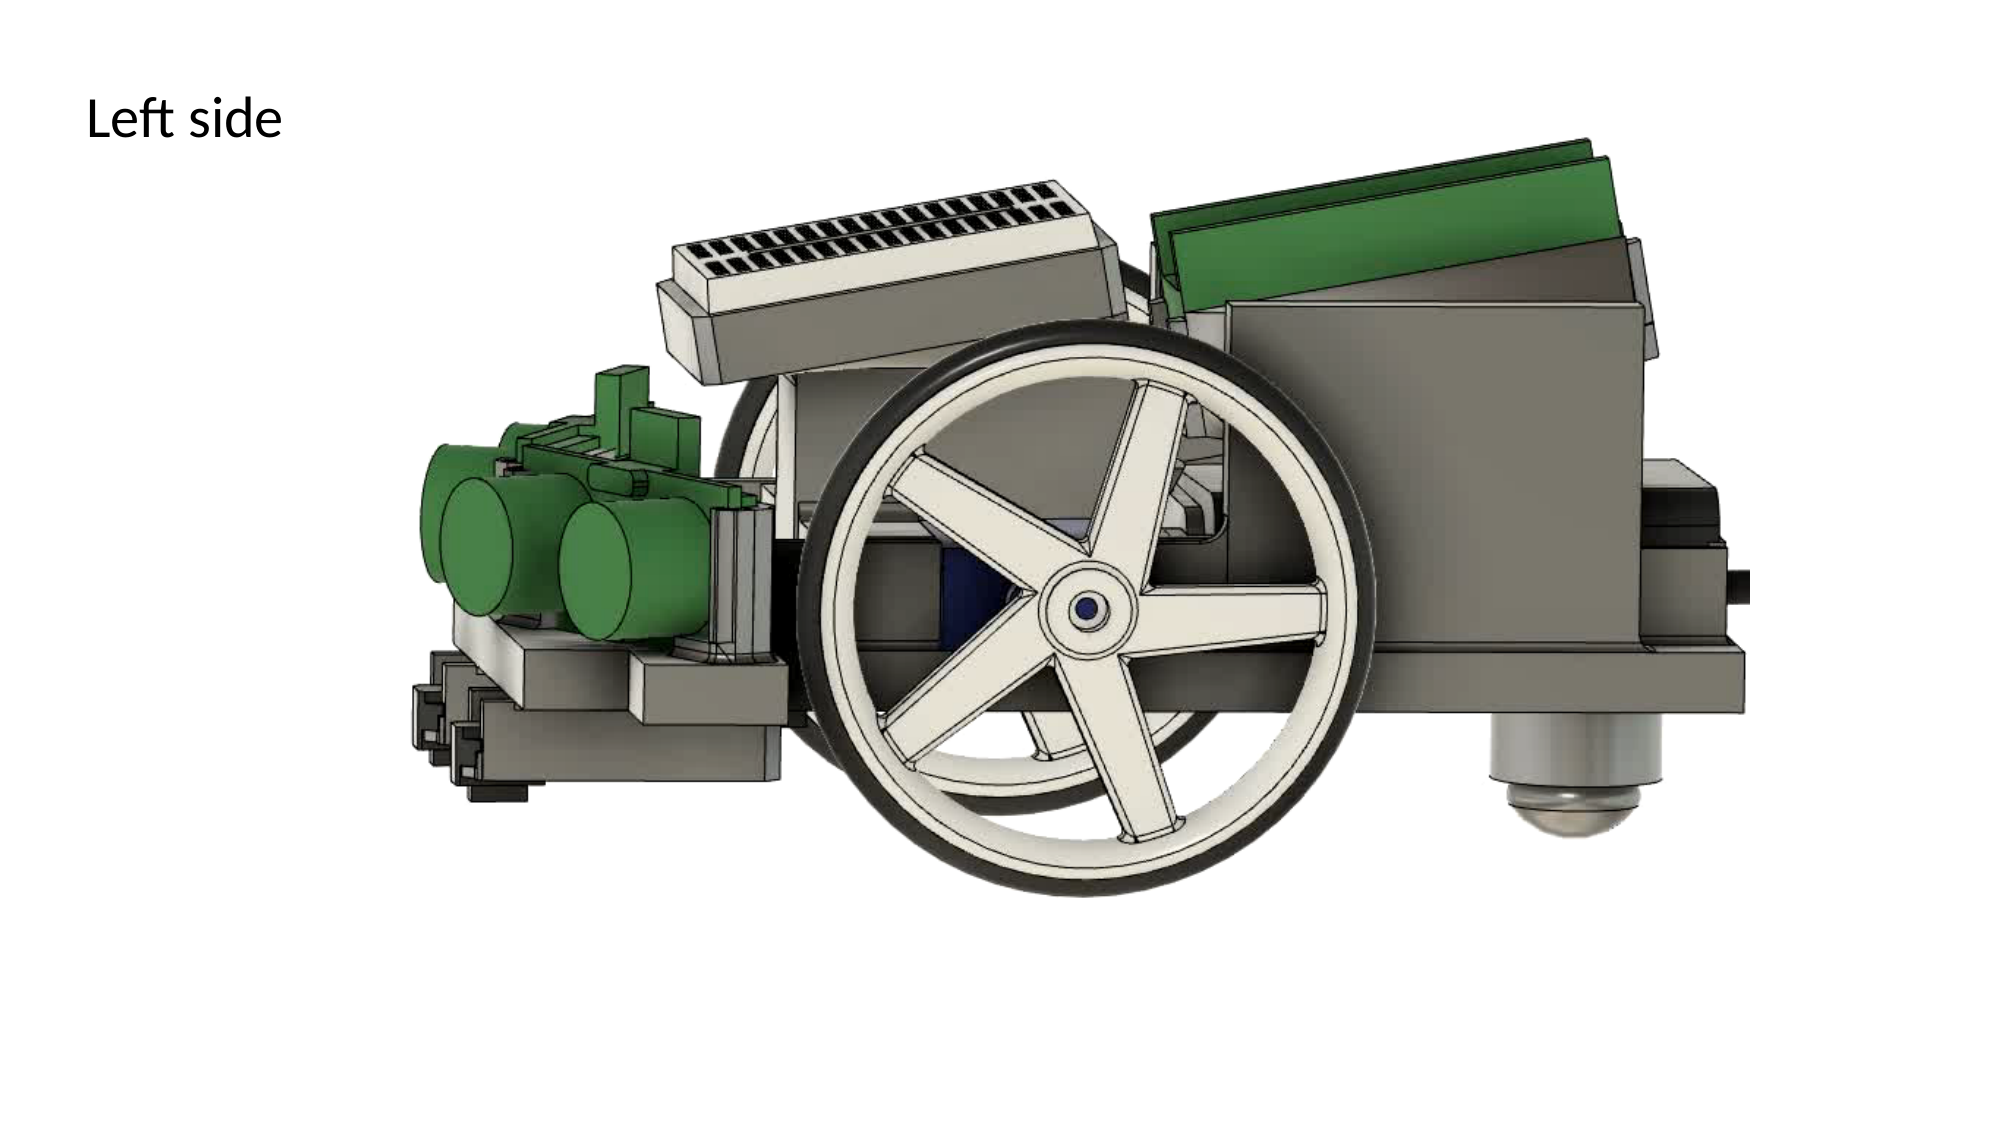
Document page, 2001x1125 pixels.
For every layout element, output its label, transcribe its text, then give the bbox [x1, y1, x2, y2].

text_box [249, 0, 1750, 1125]
text_box Left side [71, 71, 249, 157]
